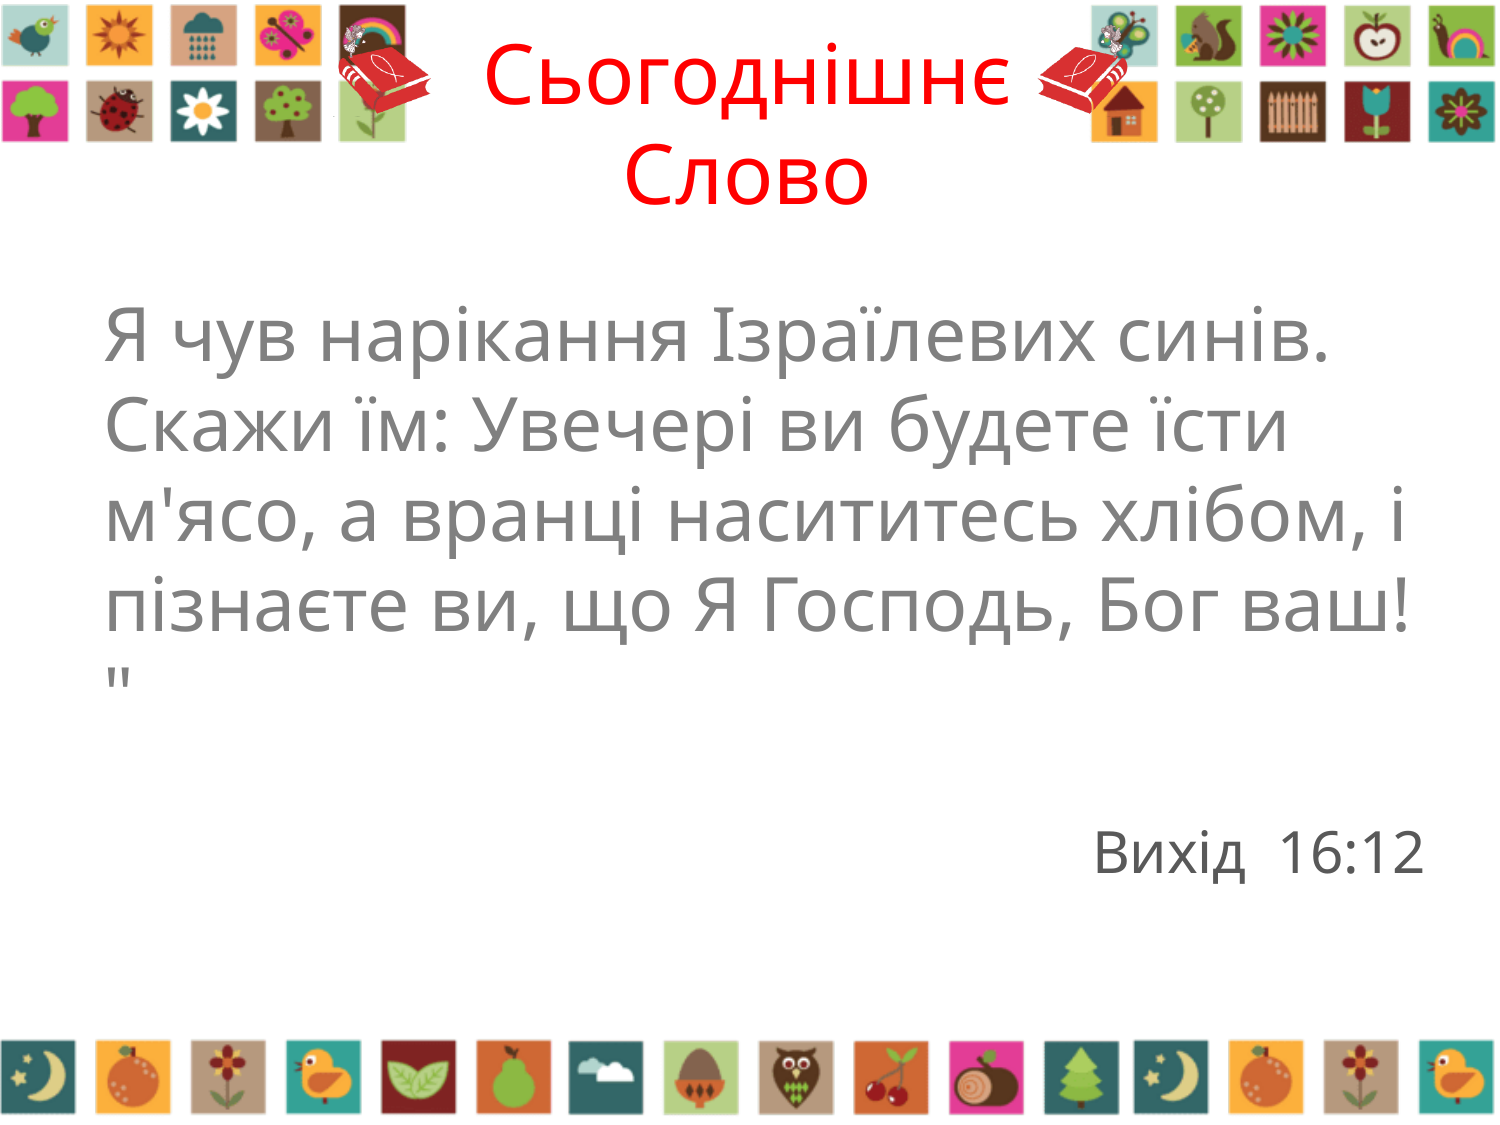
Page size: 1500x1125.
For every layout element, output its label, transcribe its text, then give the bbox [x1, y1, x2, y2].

picture [1005, 3, 1500, 150]
text_box Сьогоднішнє Слово [414, 13, 1080, 229]
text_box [0, 1028, 1500, 1118]
text_box Вихід 16:12 [808, 807, 1441, 893]
text_box Я чув нарікання Ізраїлевих синів. Скажи їм: Увечері ви будете їсти м'ясо, а вранці насититесь хлібом, і пізнаєте ви, що Я Господь, Бог ваш! " [88, 278, 1436, 744]
picture [0, 3, 463, 150]
